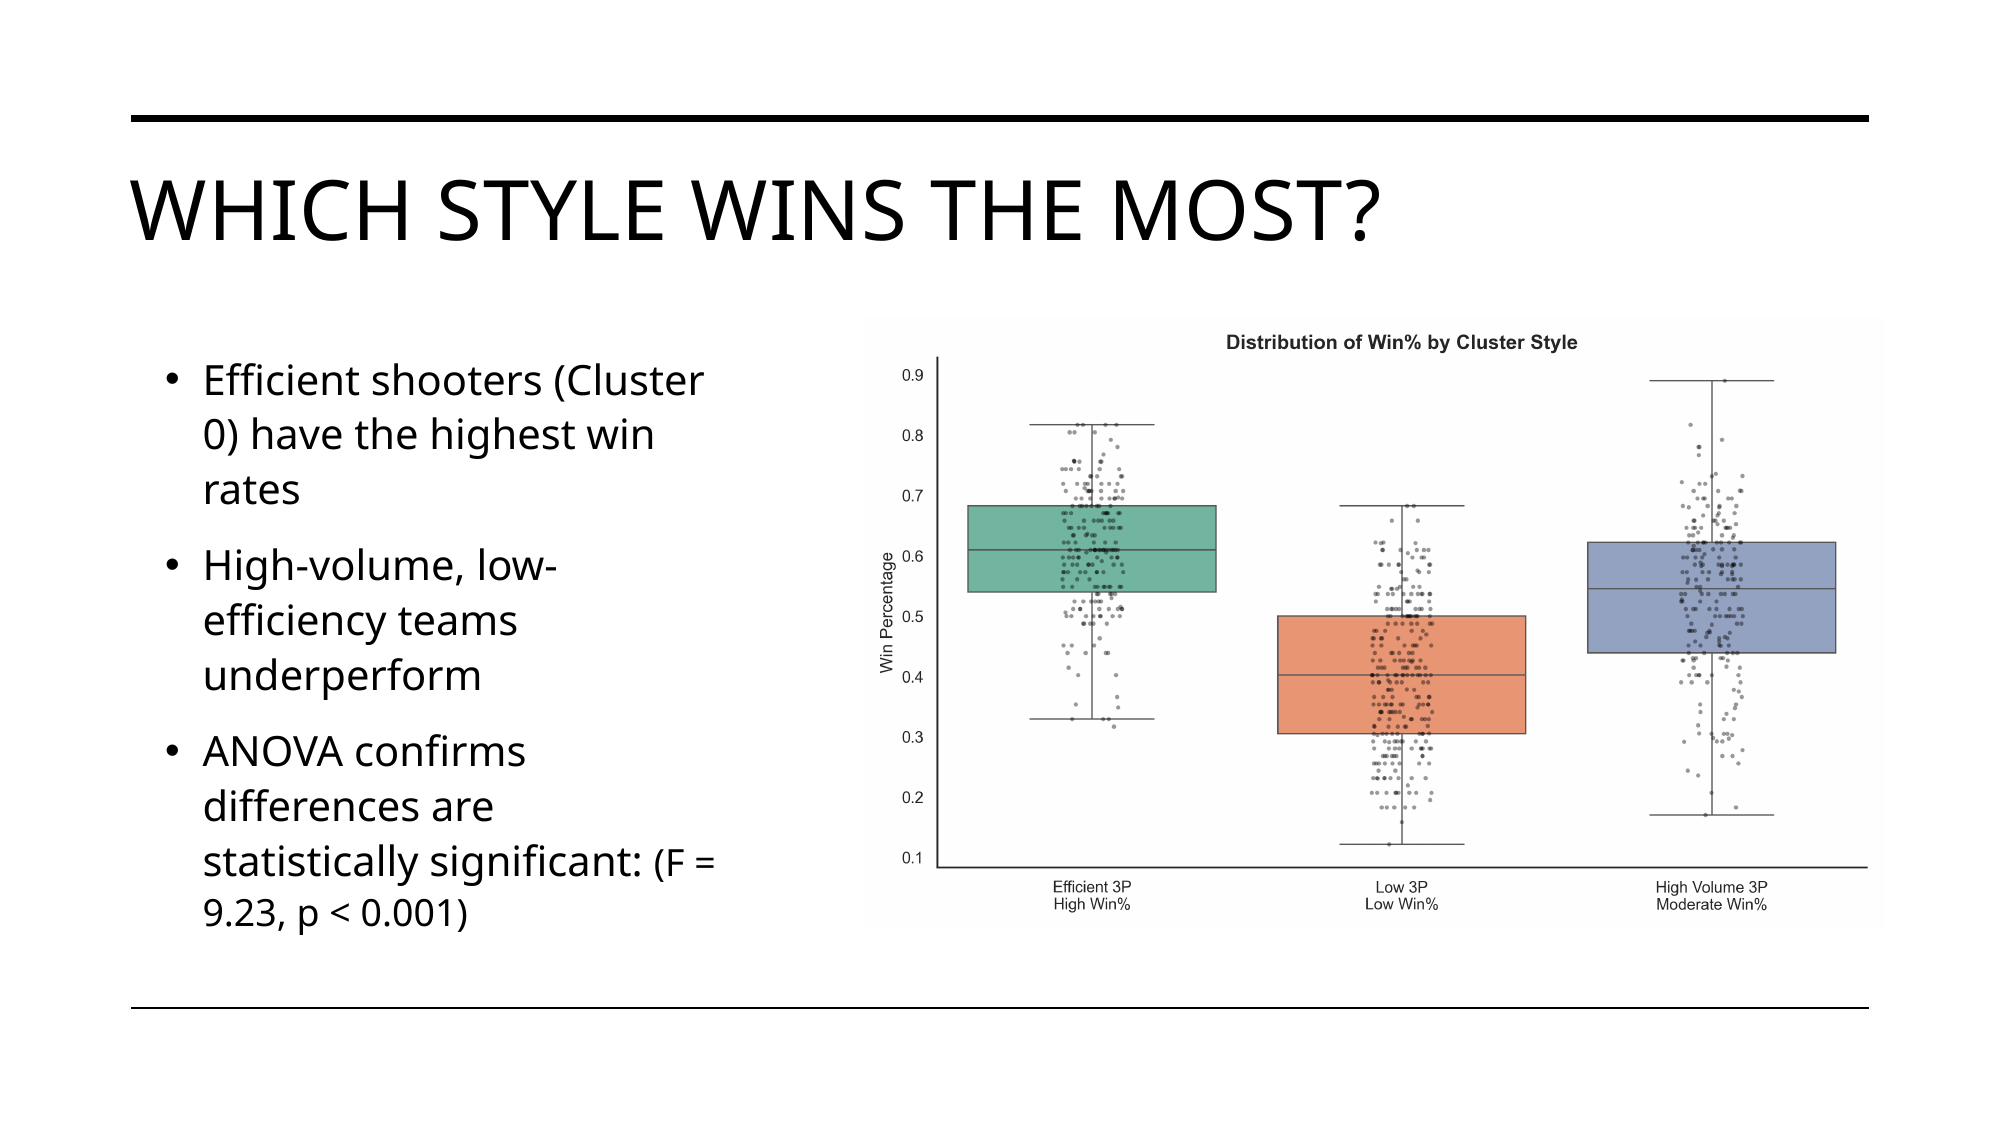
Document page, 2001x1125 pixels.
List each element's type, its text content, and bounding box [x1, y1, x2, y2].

title Which Style Wins the Most? [114, 149, 1869, 365]
list Efficient shooters (Cluster 0) have the highest win rates High-volume, low-efficiency teams underperform ANOVA confirms differences are statistically significant: (F = 9.23, p < 0.001) [150, 340, 734, 978]
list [862, 316, 1885, 930]
